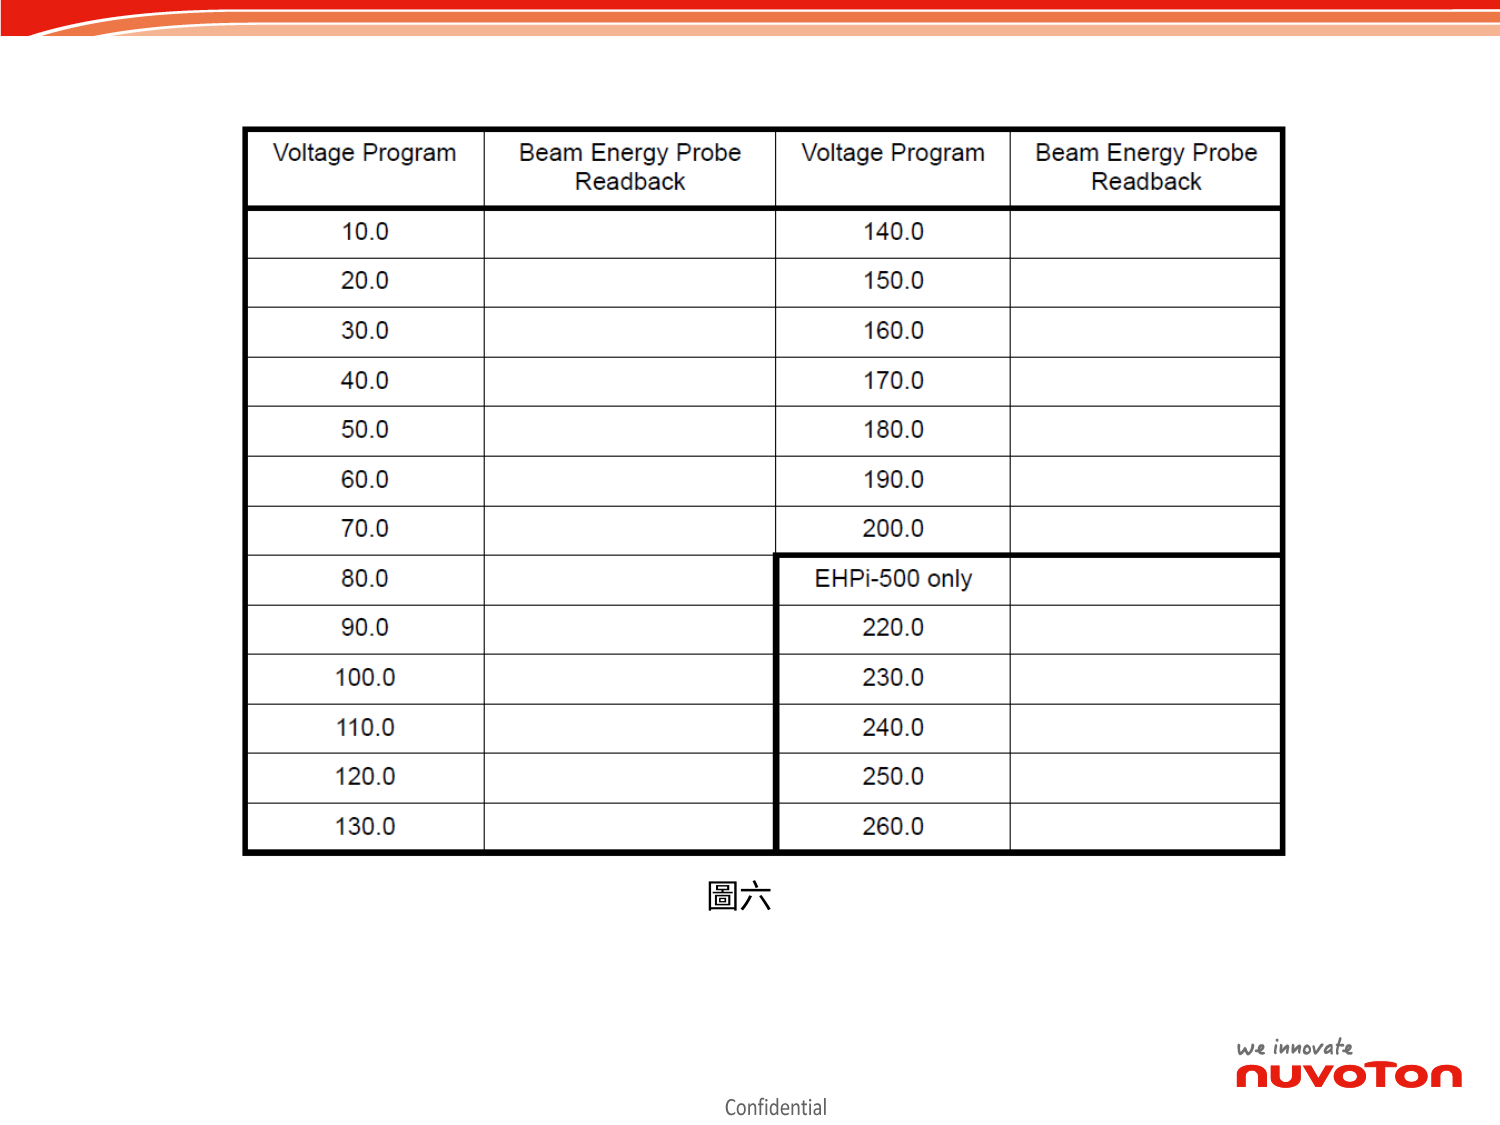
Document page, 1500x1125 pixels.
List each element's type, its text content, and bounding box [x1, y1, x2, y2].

text_box 圖六 [691, 877, 788, 923]
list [194, 125, 1309, 869]
picture [0, 0, 1500, 1125]
